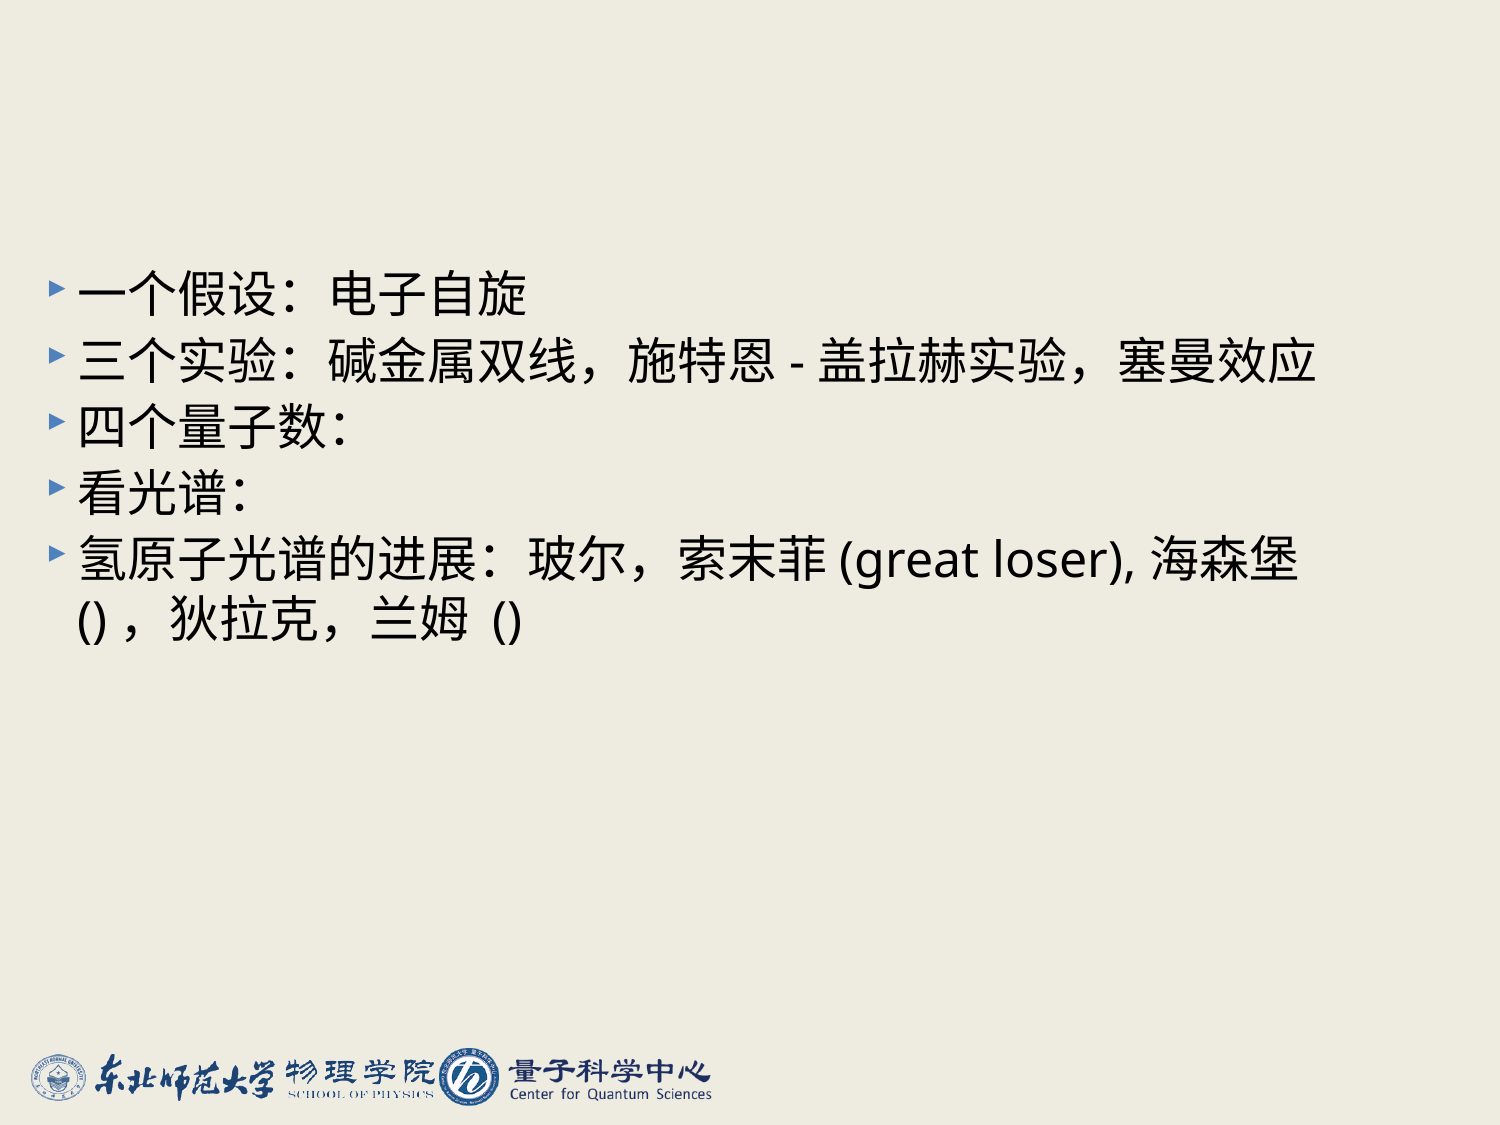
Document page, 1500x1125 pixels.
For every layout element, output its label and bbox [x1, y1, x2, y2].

picture [20, 1046, 719, 1108]
